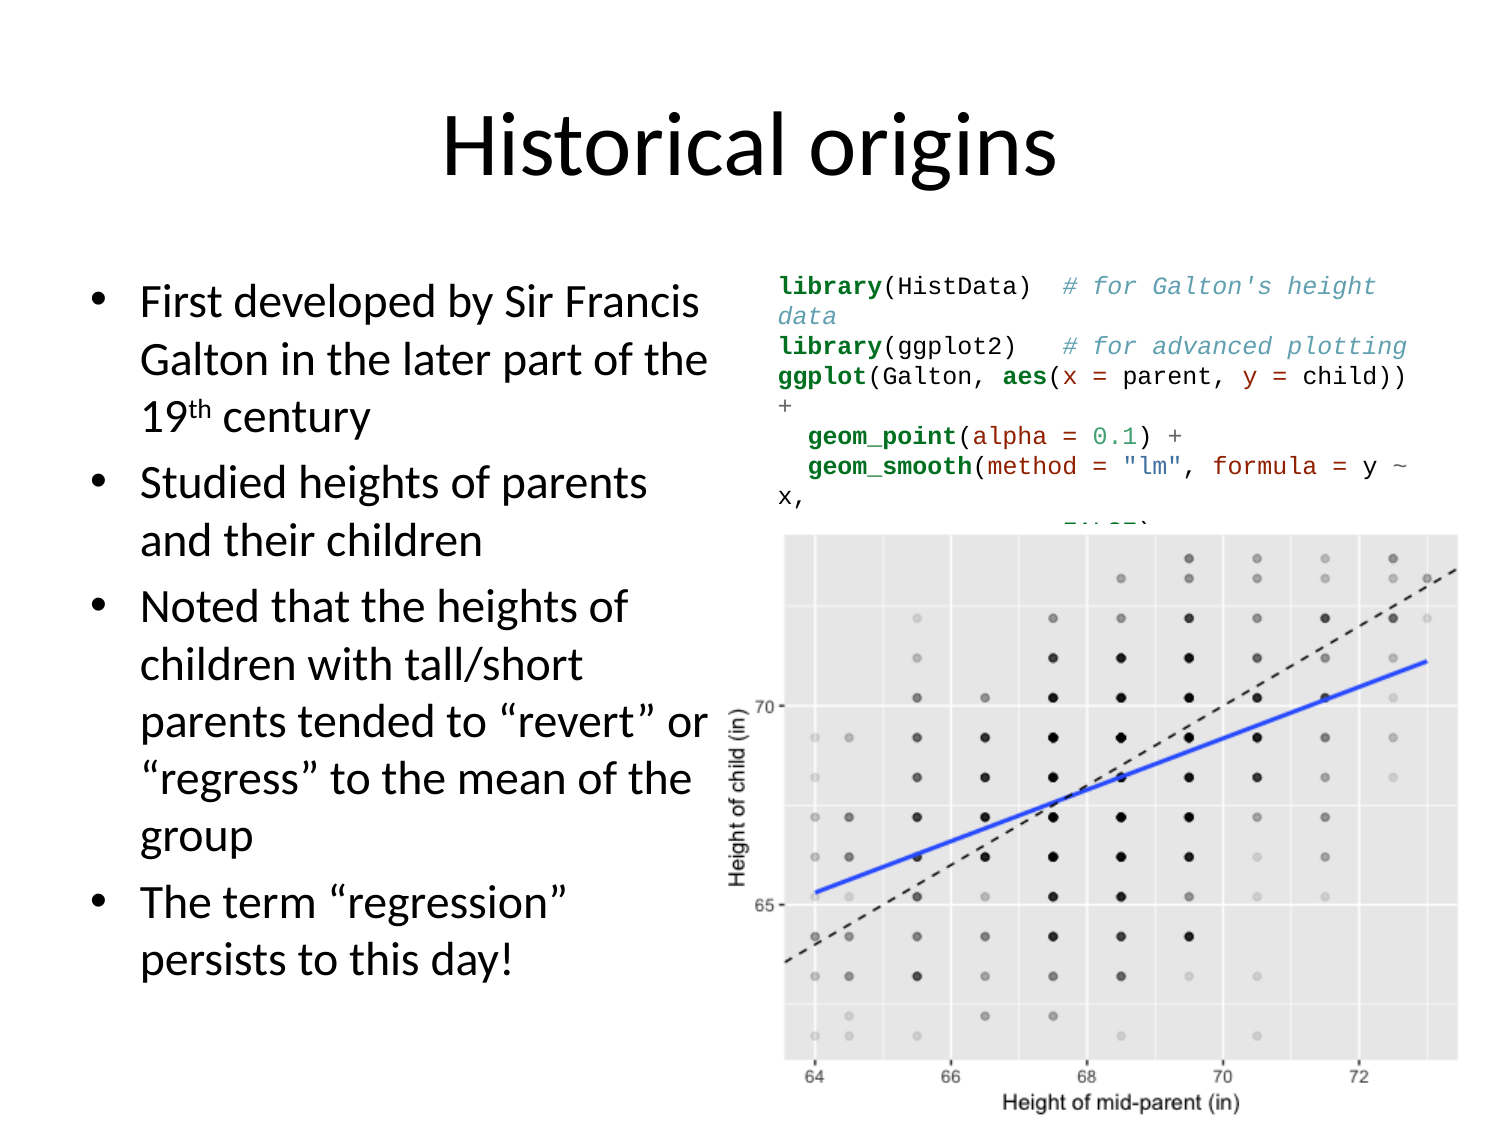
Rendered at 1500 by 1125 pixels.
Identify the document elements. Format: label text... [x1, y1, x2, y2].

list First developed by Sir Francis Galton in the later part of the 19th century Studied heights of parents and their children Noted that the heights of children with tall/short parents tended to “revert” or “regress” to the mean of the group The term “regression” persists to this day! [75, 262, 738, 1005]
title Historical origins [75, 45, 1425, 233]
list library(HistData) # for Galton's height data library(ggplot2) # for advanced plotting ggplot(Galton, aes(x = parent, y = child)) + geom_point(alpha = 0.1) + geom_smooth(method = "lm", formula = y ~ x, se = FALSE) + geom_abline(intercept = 0, slope = 1, linetype = "dashed") + labs(x = "Height of mid-parent (in)", y = "Height of child (in)") [762, 262, 1425, 523]
picture [718, 524, 1469, 1125]
